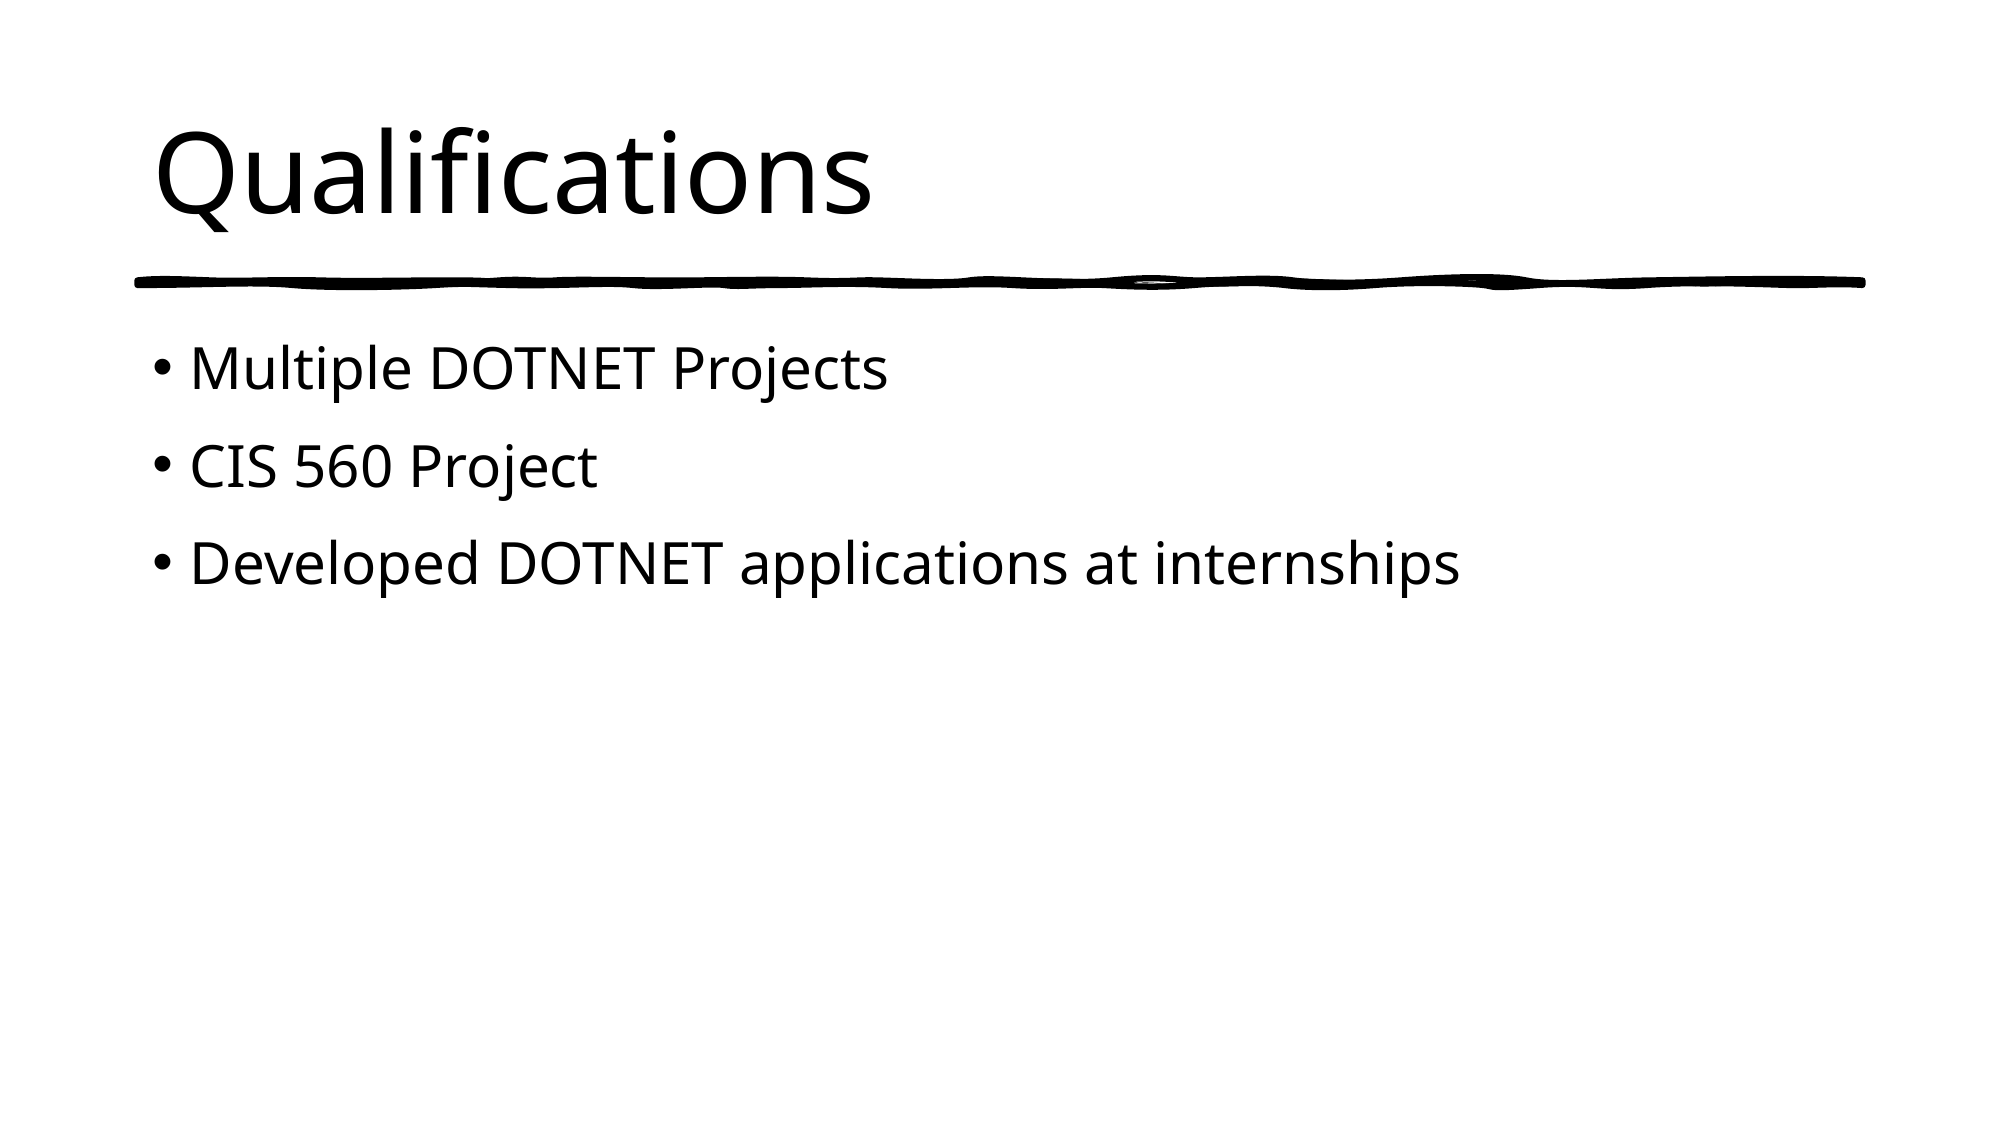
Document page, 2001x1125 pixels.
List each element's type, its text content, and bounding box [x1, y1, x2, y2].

title Qualifications [137, 59, 1863, 278]
list Multiple DOTNET Projects CIS 560 Project Developed DOTNET applications at internships [137, 316, 1863, 1014]
